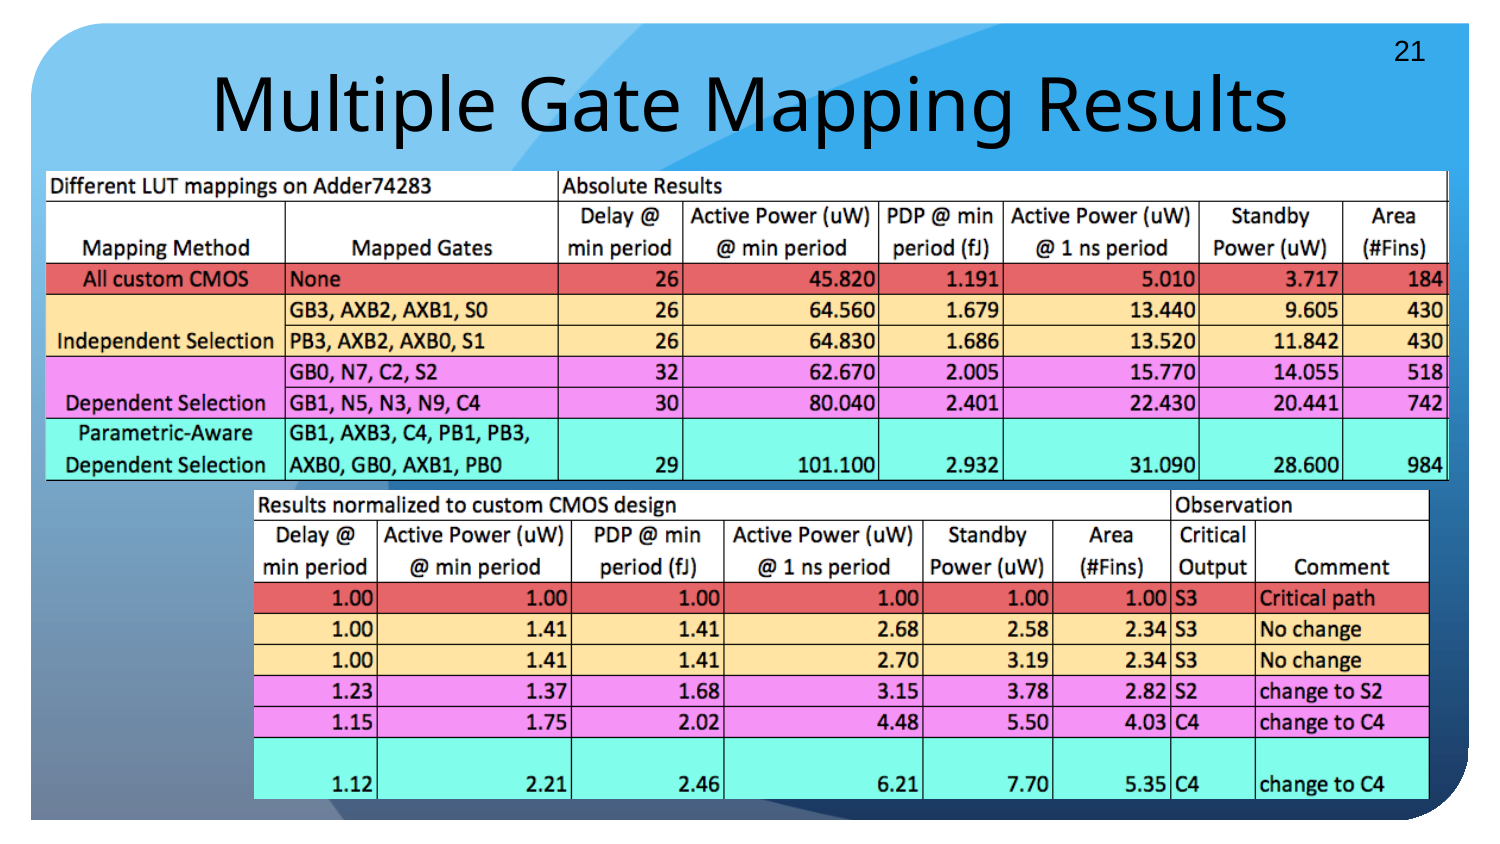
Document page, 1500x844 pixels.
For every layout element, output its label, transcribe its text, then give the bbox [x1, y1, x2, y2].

picture [25, 23, 1474, 821]
slide_number ‹#› [1378, 27, 1460, 72]
title Multiple Gate Mapping Results [51, 0, 1449, 162]
